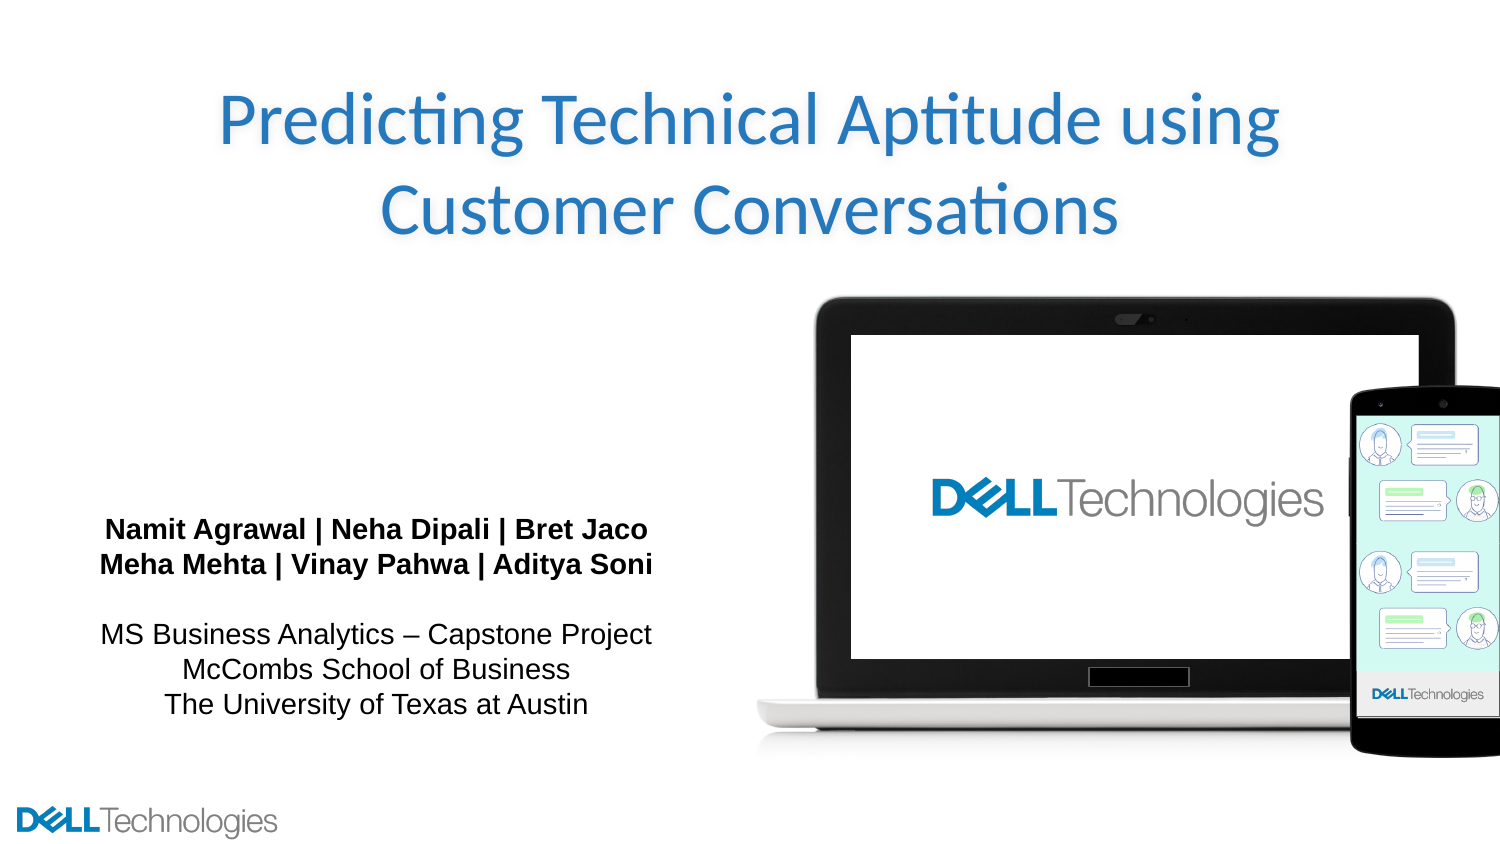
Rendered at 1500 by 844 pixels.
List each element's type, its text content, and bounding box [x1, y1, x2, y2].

picture [0, 786, 316, 844]
text_box Namit Agrawal | Neha Dipali | Bret Jaco Meha Mehta | Vinay Pahwa | Aditya Soni MS Business Analytics – Capstone Project McCombs School of Business The University of Texas at Austin [45, 503, 708, 728]
picture [755, 294, 1500, 758]
title Predicting Technical Aptitude using Customer Conversations [52, 95, 1448, 265]
